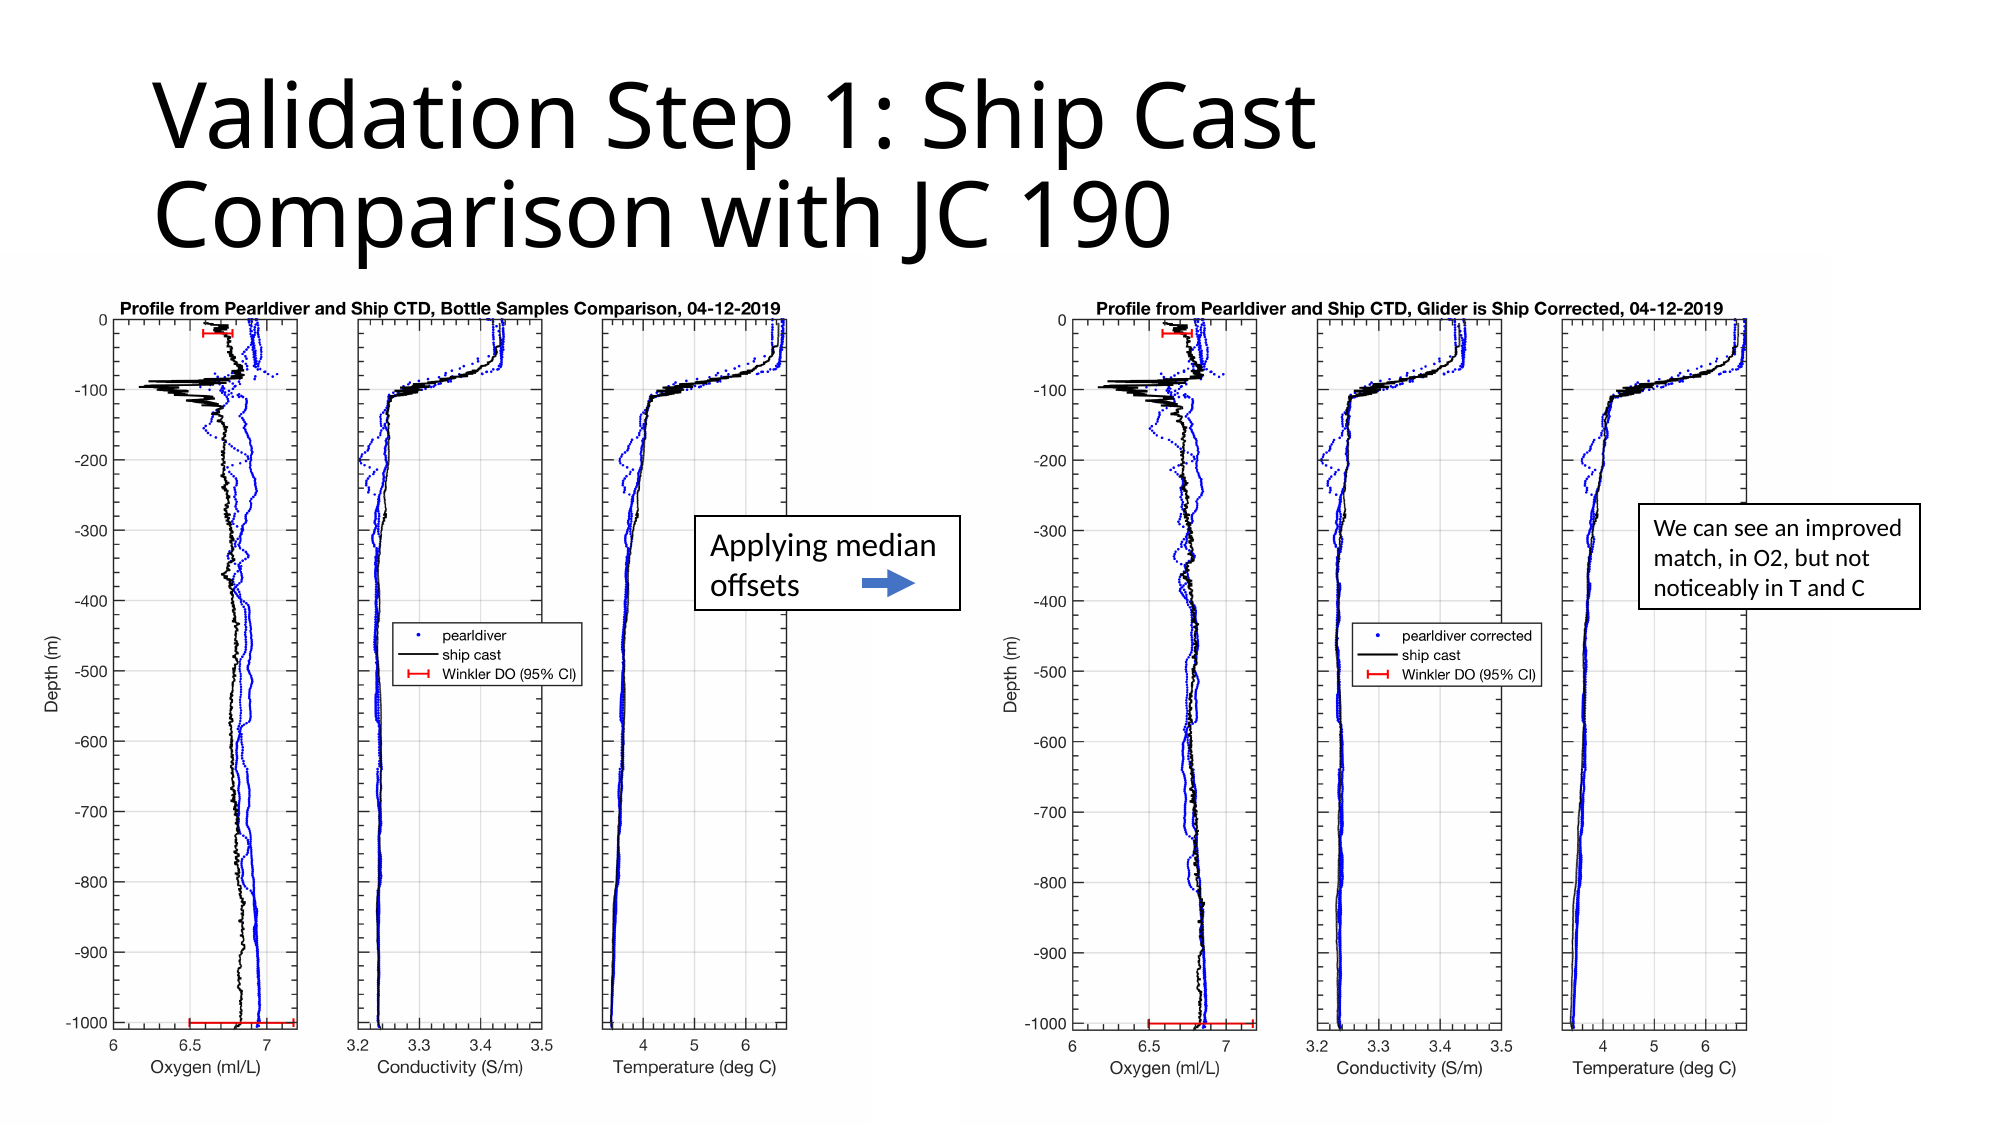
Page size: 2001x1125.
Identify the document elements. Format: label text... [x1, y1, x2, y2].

title Validation Step 1: Ship Cast Comparison with JC 190 [137, 59, 1863, 278]
picture [959, 254, 1831, 1125]
picture [0, 254, 871, 1125]
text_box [695, 515, 960, 612]
text_box We can see an improved match, in O2, but not noticeably in T and C [1831, 503, 1921, 610]
